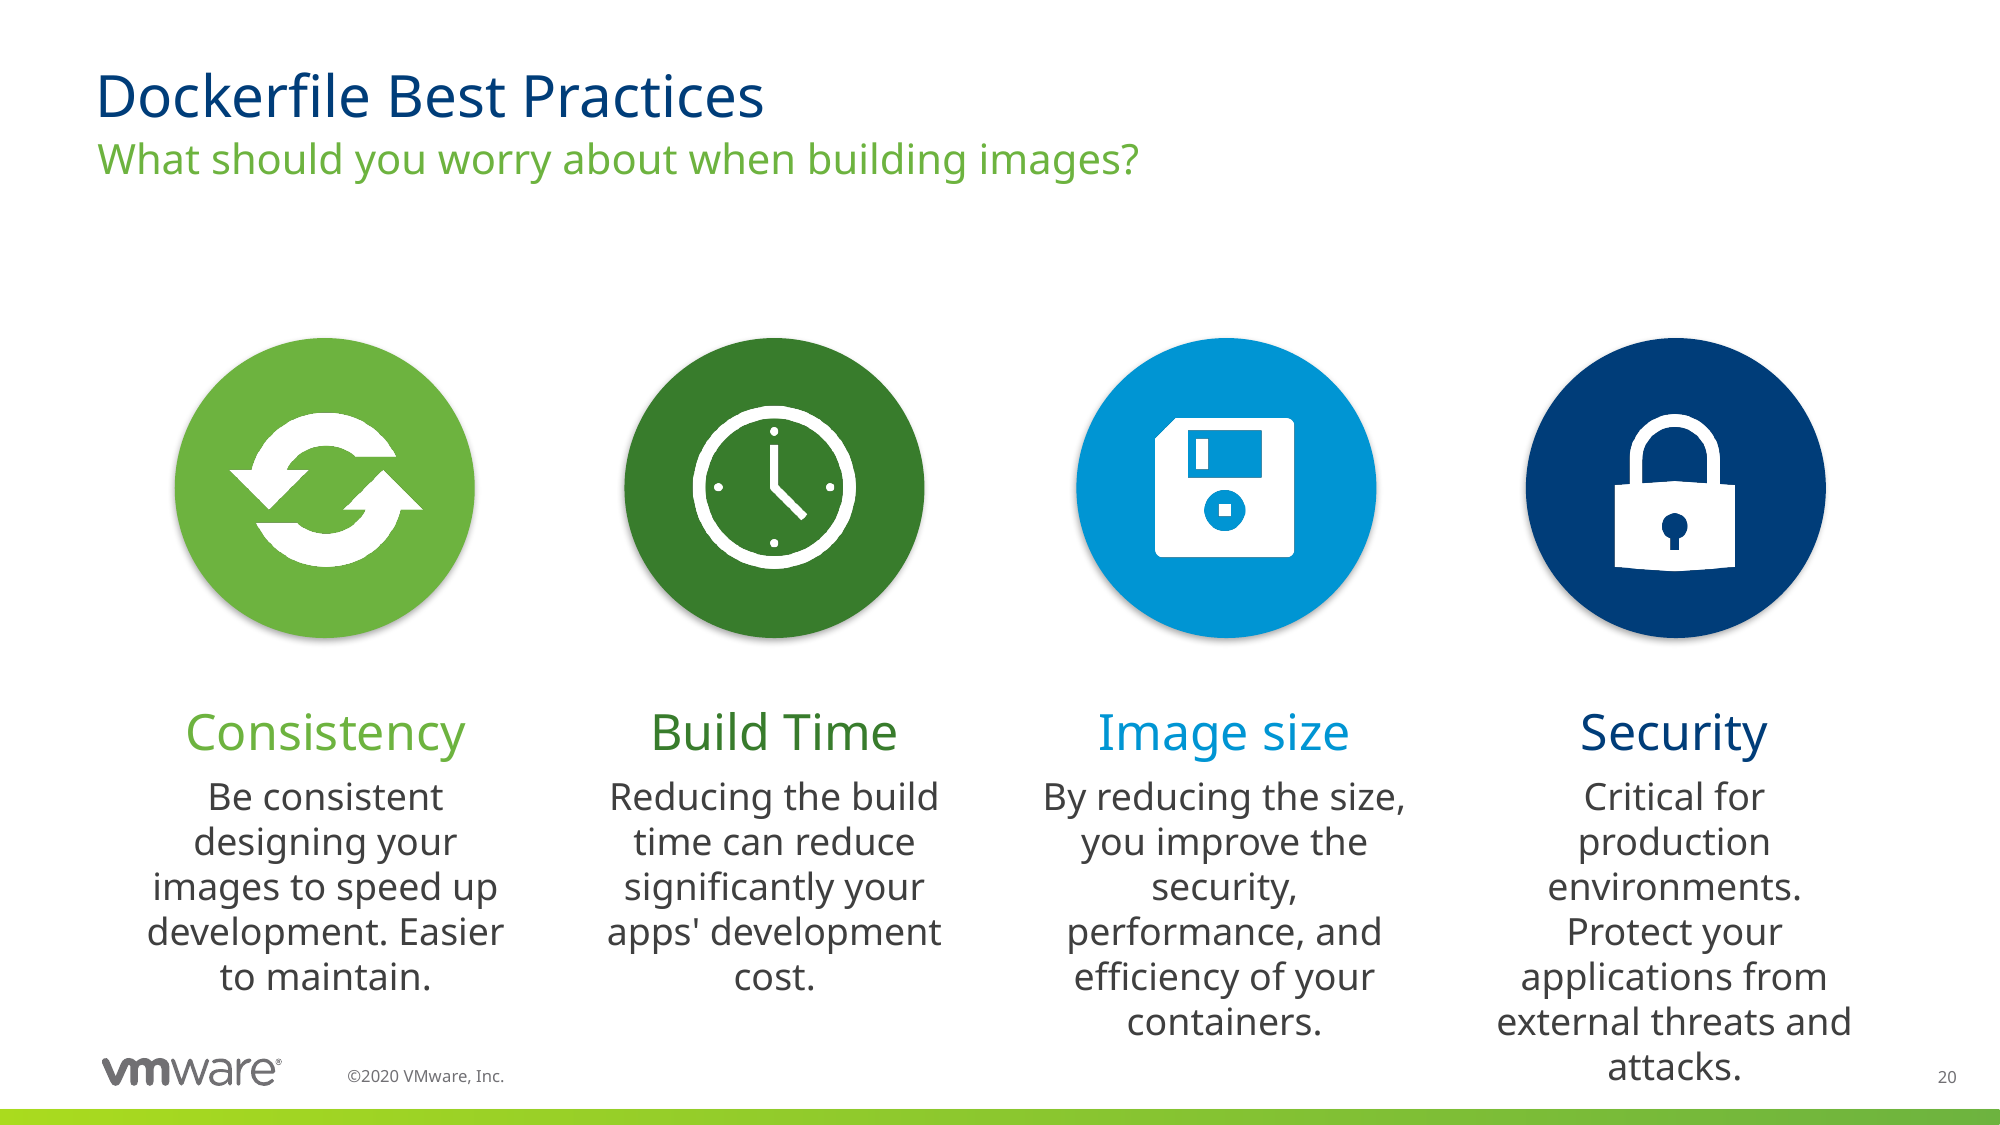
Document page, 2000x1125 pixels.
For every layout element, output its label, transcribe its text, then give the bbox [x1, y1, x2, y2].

picture [1571, 389, 1778, 596]
picture [225, 389, 427, 591]
title Dockerfile Best Practices [95, 67, 1900, 131]
subtitle What should you worry about when building images? [97, 133, 1896, 174]
list Security Critical for production environments. Protect your applications from external threats and attacks. [1487, 700, 1863, 940]
picture [1156, 419, 1294, 557]
list Build Time Reducing the build time can reduce significantly your apps' development cost. [587, 700, 963, 940]
list Consistency Be consistent designing your images to speed up development. Easier to maintain. [138, 700, 514, 940]
list Image size By reducing the size, you improve the security, performance, and efficiency of your containers. [1037, 700, 1413, 940]
picture [671, 384, 878, 591]
